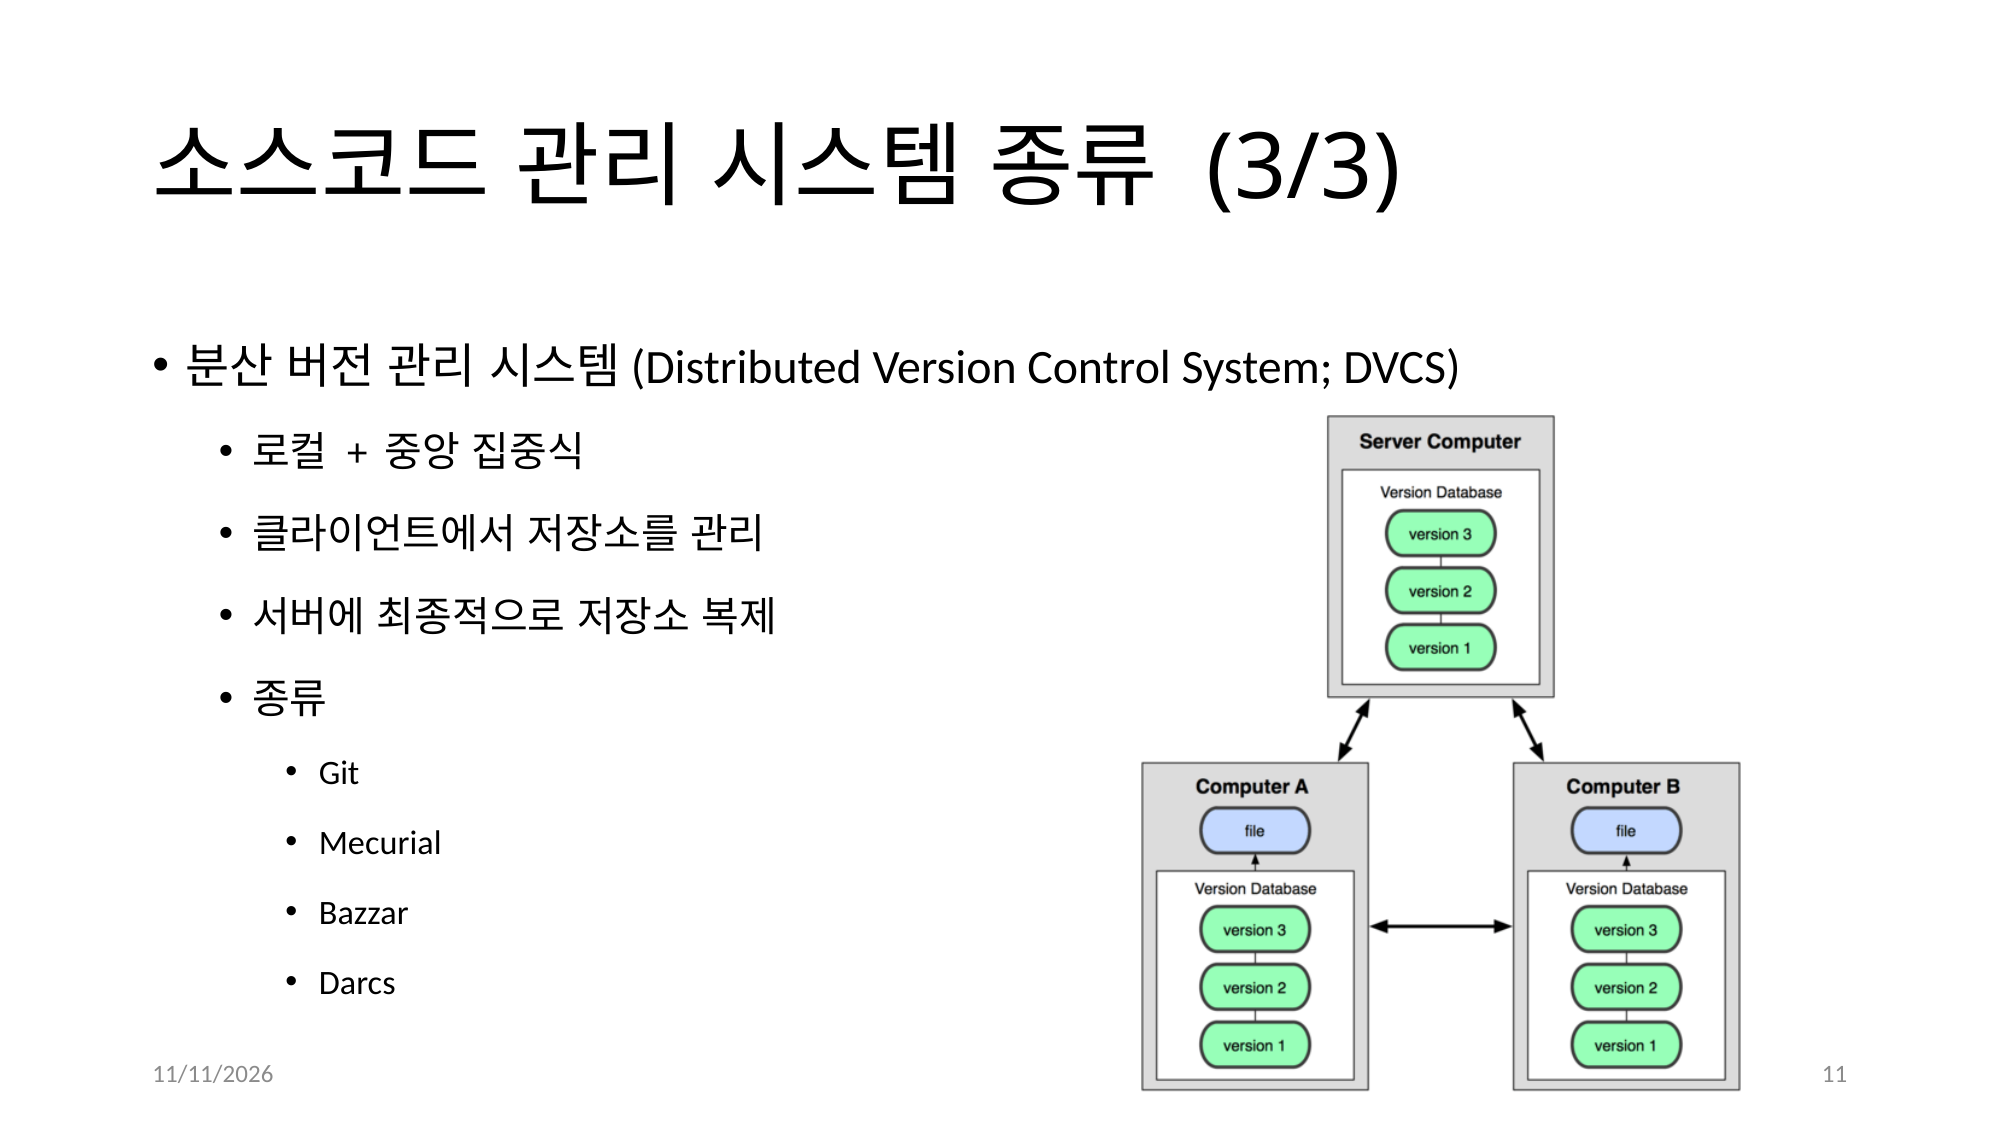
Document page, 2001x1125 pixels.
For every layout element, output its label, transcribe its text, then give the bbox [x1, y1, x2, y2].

slide_number 11 [1412, 1042, 1863, 1103]
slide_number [137, 1042, 588, 1103]
list 분산 버전 관리 시스템(Distributed Version Control System; DVCS) 로컬 + 중앙 집중식 클라이언트에서 저장소를 관리 서버에 최종적으로 저장소 복제 종류 Git Mecurial Bazzar Darcs [137, 299, 1863, 1014]
title 소스코드 관리 시스템 종류 (3/3) [137, 59, 1863, 278]
picture [1139, 414, 1742, 1093]
